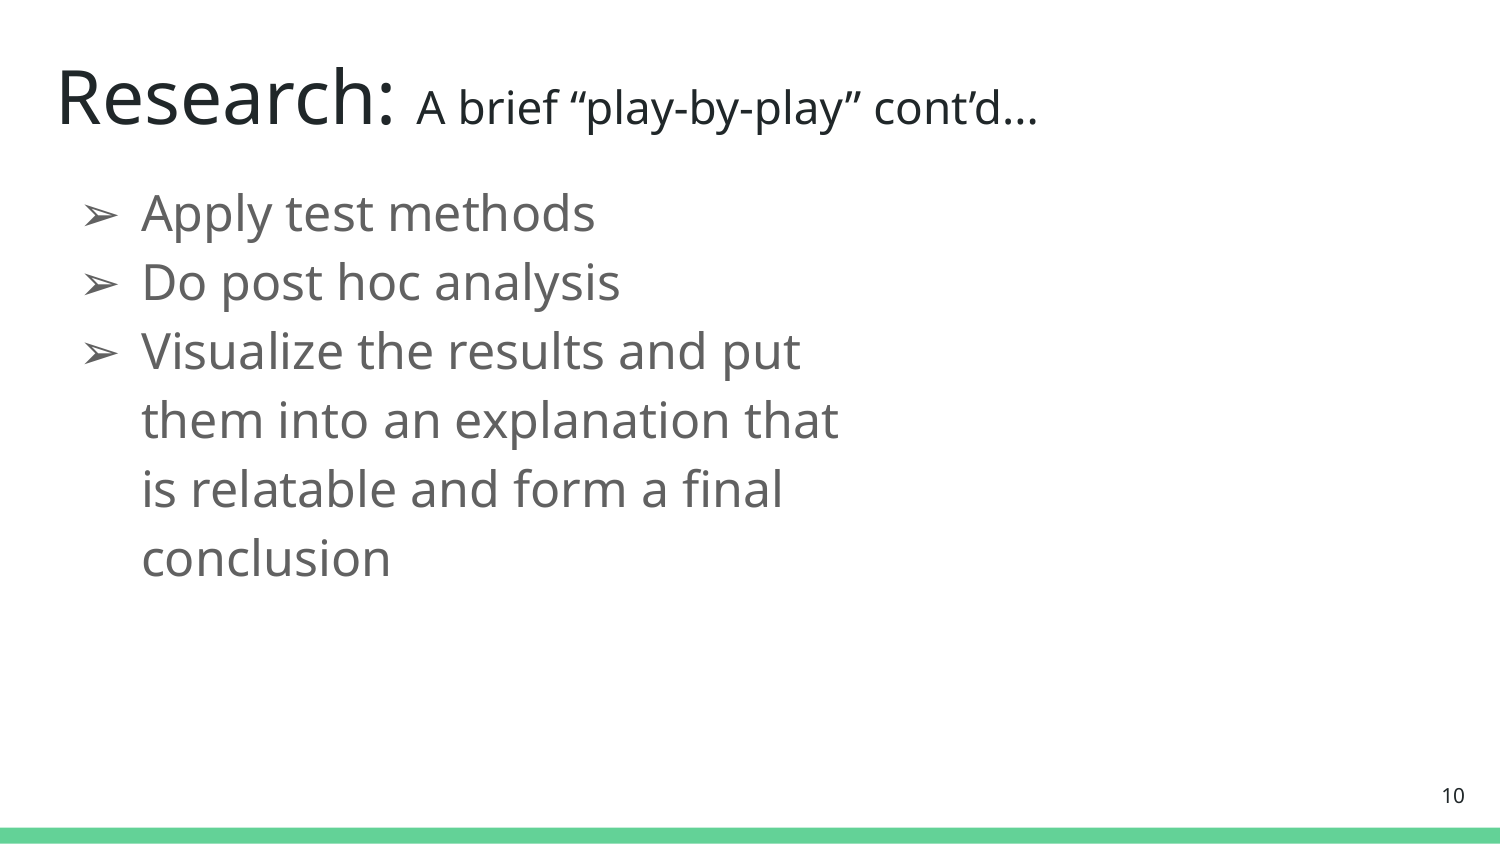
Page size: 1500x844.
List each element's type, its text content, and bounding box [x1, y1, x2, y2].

list Apply test methods Do post hoc analysis Visualize the results and put them into an explanation that is relatable and form a final conclusion [51, 157, 857, 756]
title Research: A brief “play-by-play” cont’d... [40, 34, 1439, 181]
slide_number 10 [1389, 764, 1480, 830]
